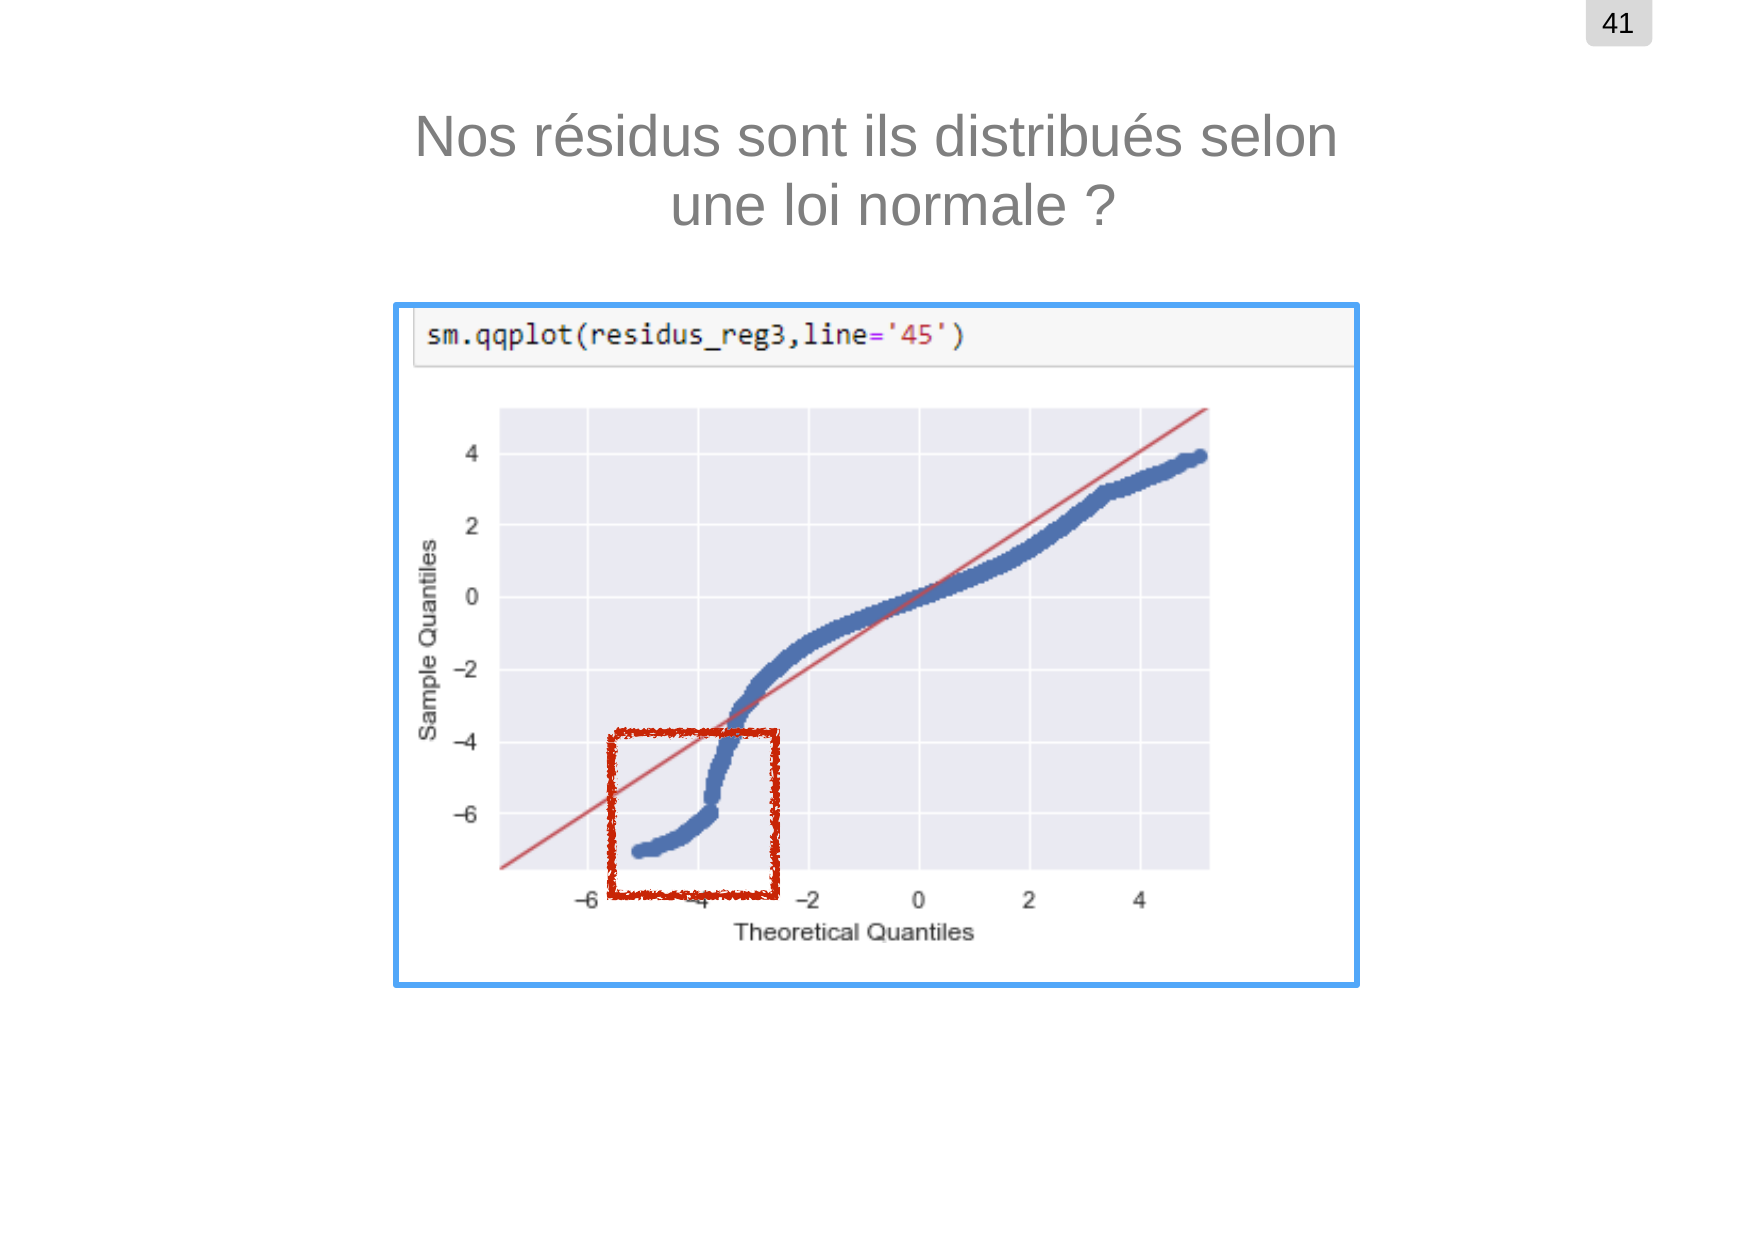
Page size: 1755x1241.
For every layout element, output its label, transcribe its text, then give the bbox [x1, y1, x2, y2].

title Nos résidus sont ils distribués selon une loi normale ? [412, 94, 1342, 304]
text_box [395, 304, 1357, 985]
text_box 41 [1599, 2, 1637, 40]
text_box [605, 726, 781, 901]
